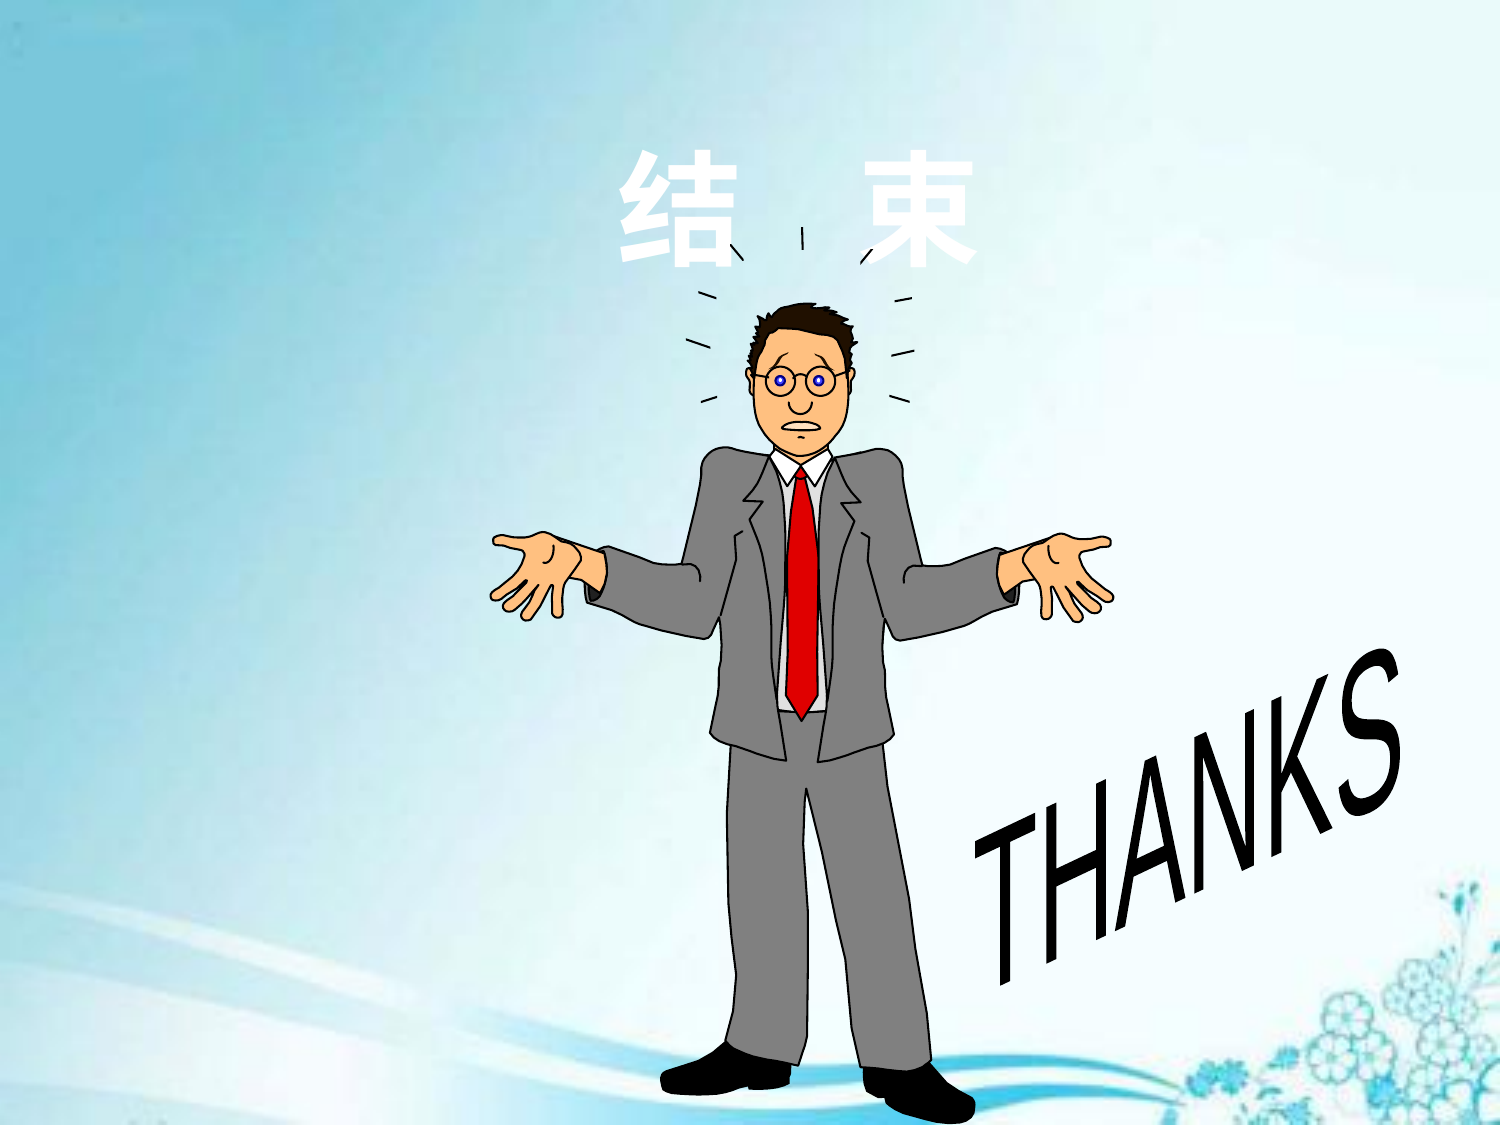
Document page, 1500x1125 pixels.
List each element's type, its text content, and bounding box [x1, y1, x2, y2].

text_box 结 束 [349, 112, 1250, 300]
picture [0, 0, 1500, 1125]
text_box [487, 226, 1119, 1125]
